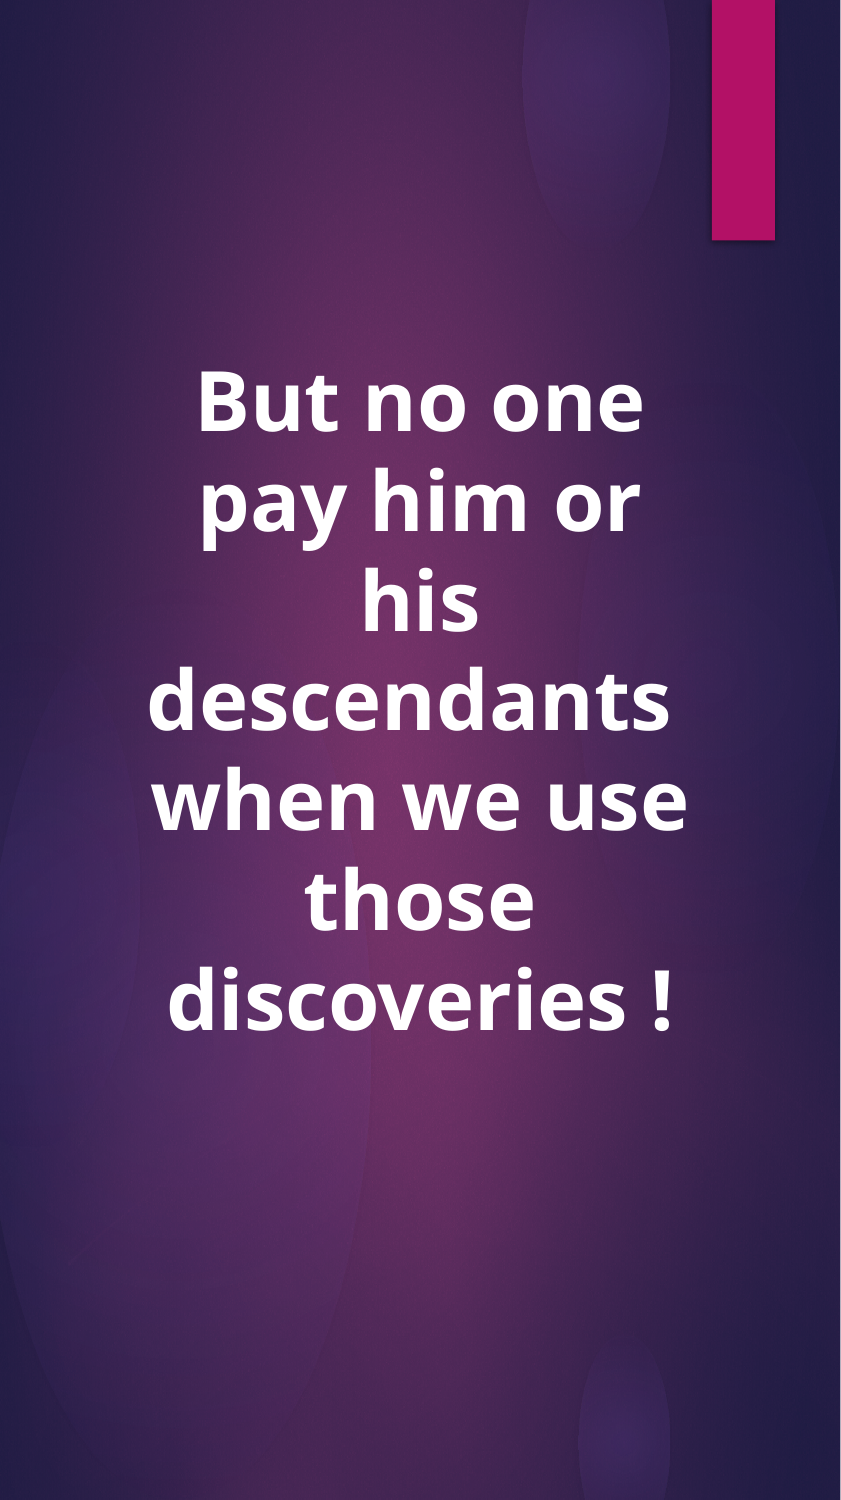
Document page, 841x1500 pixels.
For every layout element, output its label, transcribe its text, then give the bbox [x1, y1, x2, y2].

text_box But no one pay him or his descendants when we use those discoveries ! [131, 340, 710, 1055]
